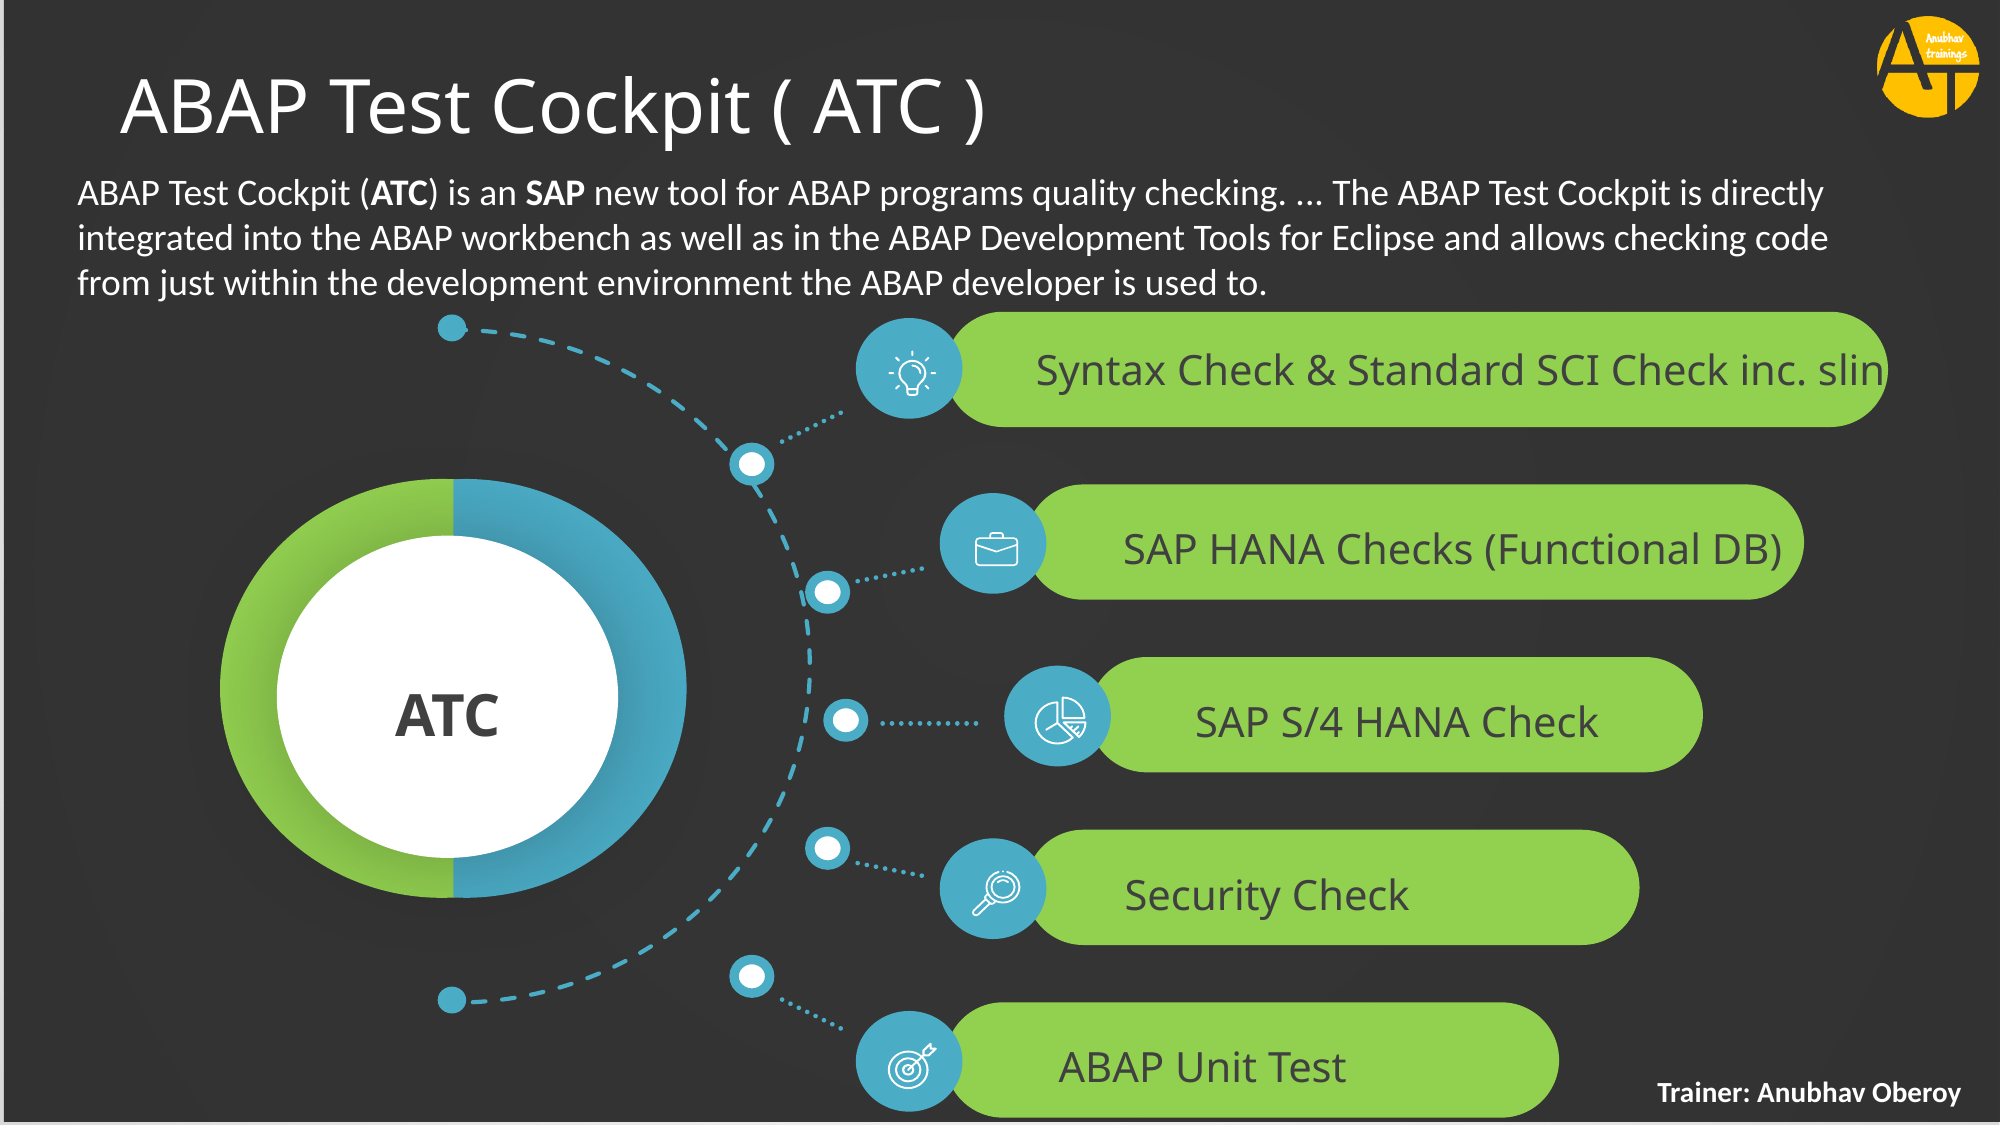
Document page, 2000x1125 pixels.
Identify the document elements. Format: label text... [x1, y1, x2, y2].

text_box [887, 1042, 937, 1090]
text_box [1034, 696, 1087, 745]
text_box SAP HANA Checks (Functional DB) [1123, 523, 1783, 574]
text_box [217, 477, 430, 776]
text_box [937, 490, 1049, 596]
text_box SAP S/4 HANA Check [1195, 695, 1610, 746]
text_box [1034, 827, 1642, 948]
text_box [1034, 482, 1807, 602]
text_box [2, 0, 2000, 1124]
text_box [274, 534, 432, 860]
footer Trainer: Anubhav Oberoy [1625, 1061, 1994, 1121]
text_box [853, 315, 965, 421]
text_box Security Check [1124, 868, 1410, 919]
text_box ABAP Unit Test [1058, 1041, 1347, 1092]
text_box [971, 870, 1021, 917]
text_box ATC [471, 686, 573, 750]
text_box ABAP Test Cockpit (ATC) is an SAP new tool for ABAP programs quality checking. ... The ABAP Test Cockpit is directly integrated into the ABAP workbench as well as in the ABAP Development Tools for Eclipse and allows checking code from just within the development environment the ABAP developer is used to. [62, 160, 1886, 311]
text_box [857, 567, 928, 582]
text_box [857, 862, 928, 877]
text_box [1886, 347, 1891, 392]
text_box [974, 531, 1019, 567]
text_box [807, 573, 848, 612]
text_box [1098, 654, 1706, 775]
text_box [471, 328, 812, 1005]
text_box [825, 701, 866, 740]
title ABAP Test Cockpit ( ATC ) [99, 45, 1900, 162]
text_box Syntax Check & Standard SCI Check inc. slin [1035, 343, 1886, 394]
text_box [853, 1008, 965, 1114]
text_box [731, 957, 772, 996]
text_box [781, 409, 847, 442]
text_box [952, 309, 1885, 430]
text_box [807, 829, 848, 868]
picture [1866, 9, 1985, 126]
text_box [888, 350, 937, 396]
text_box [781, 999, 847, 1032]
text_box [952, 1000, 1562, 1120]
text_box [1002, 663, 1113, 769]
text_box [731, 445, 772, 484]
text_box ATC [333, 686, 432, 750]
text_box [937, 836, 1049, 942]
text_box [437, 314, 467, 1014]
